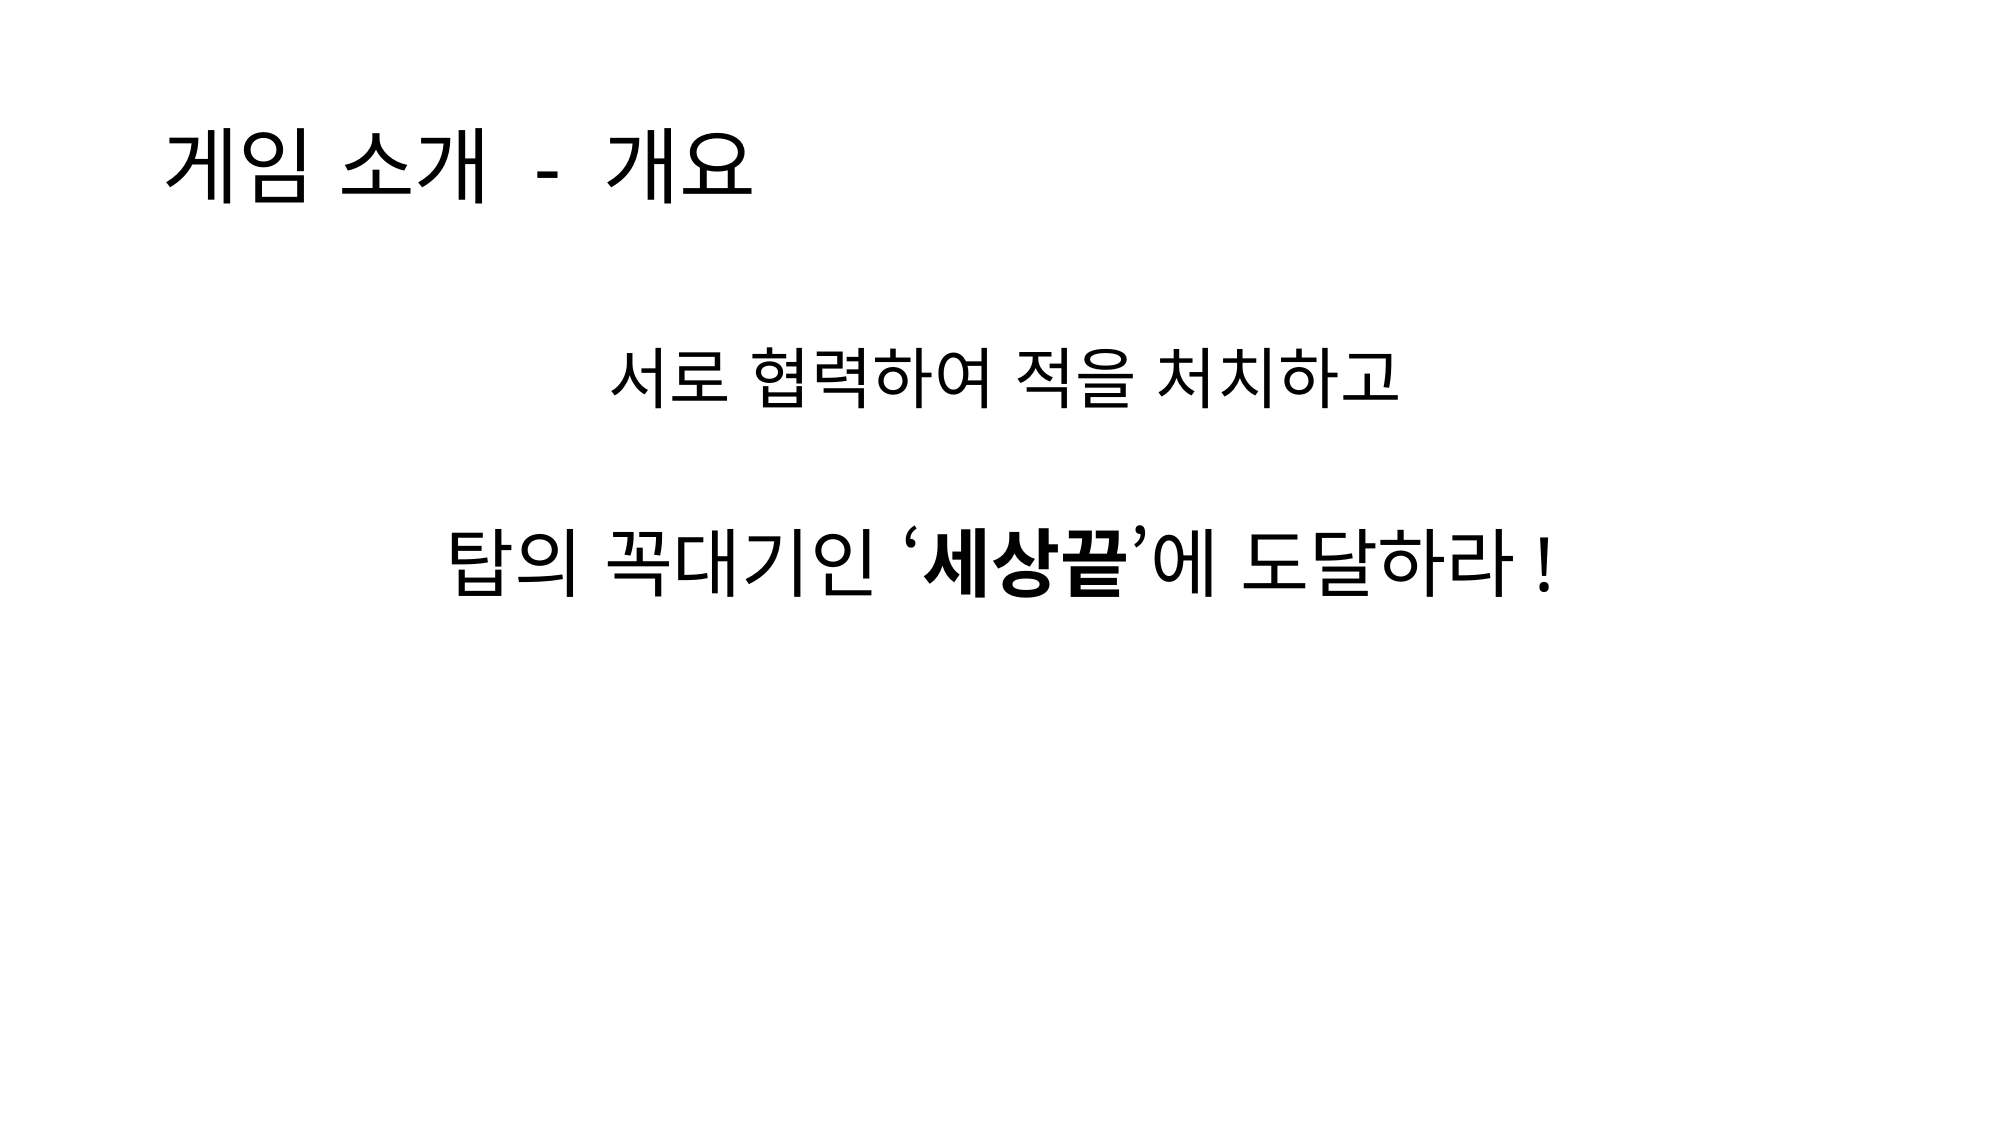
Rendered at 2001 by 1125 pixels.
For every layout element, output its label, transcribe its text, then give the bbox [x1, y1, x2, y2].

text_box 서로 협력하여 적을 처치하고 [593, 329, 1436, 425]
text_box 탑의 꼭대기인 ‘세상끝’에 도달하라! [430, 509, 1570, 615]
text_box 게임 소개 - 개요 [147, 106, 772, 222]
